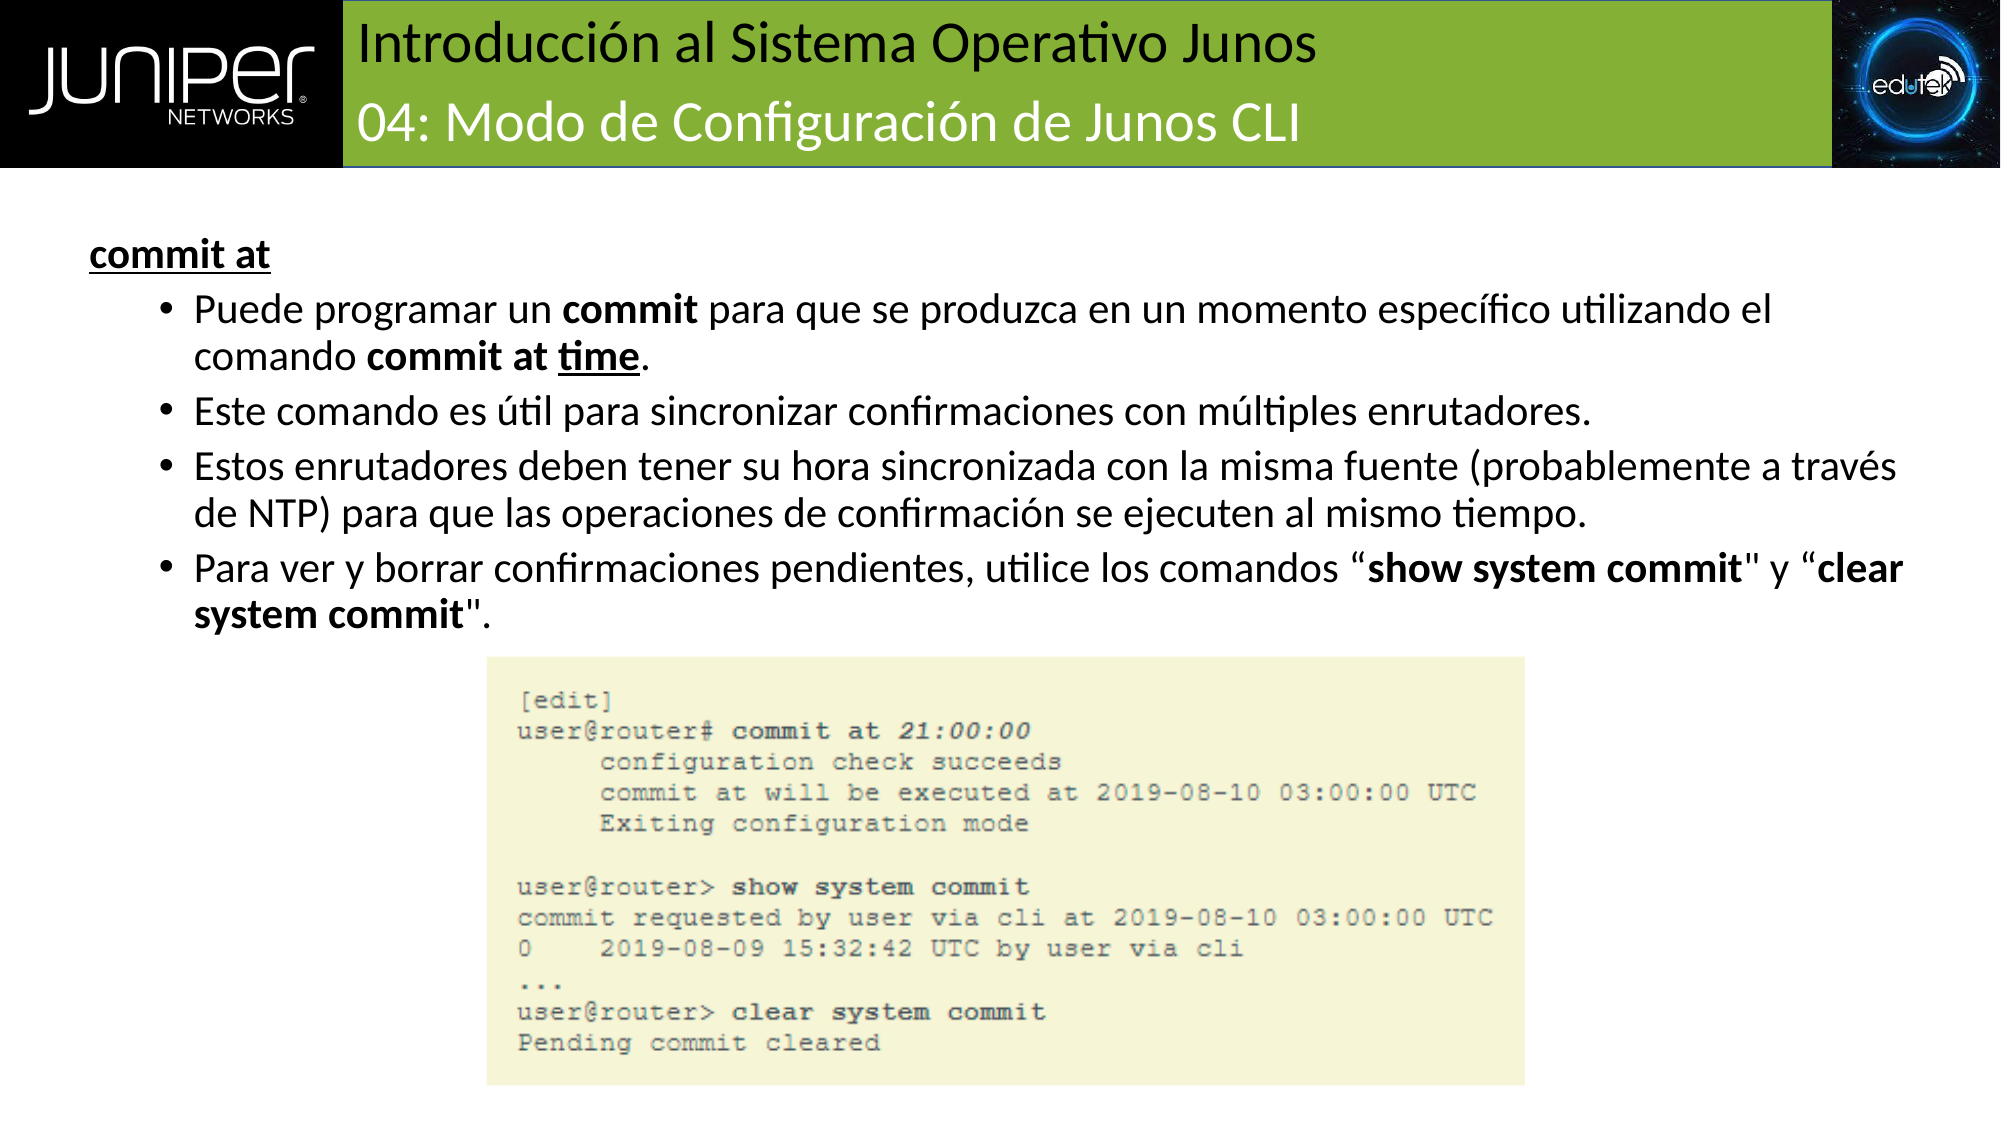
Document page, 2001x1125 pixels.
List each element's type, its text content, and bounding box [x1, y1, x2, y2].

picture [475, 647, 1525, 1092]
picture [0, 0, 343, 168]
picture [1832, 84, 2000, 168]
title Introducción al Sistema Operativo Junos [342, 3, 2000, 84]
list commit at Puede programar un commit para que se produzca en un momento específico utilizando el comando commit at time. Este comando es útil para sincronizar confirmaciones con múltiples enrutadores. Estos enrutadores deben tener su hora sincronizada con la misma fuente (probablemente a través de NTP) para que las operaciones de confirmación se ejecuten al mismo tiempo. Para ver y borrar confirmaciones pendientes, utilice los comandos “show system commit" y “clear system commit". [74, 224, 1926, 648]
list 04: Modo de Configuración de Junos CLI [342, 83, 1606, 168]
